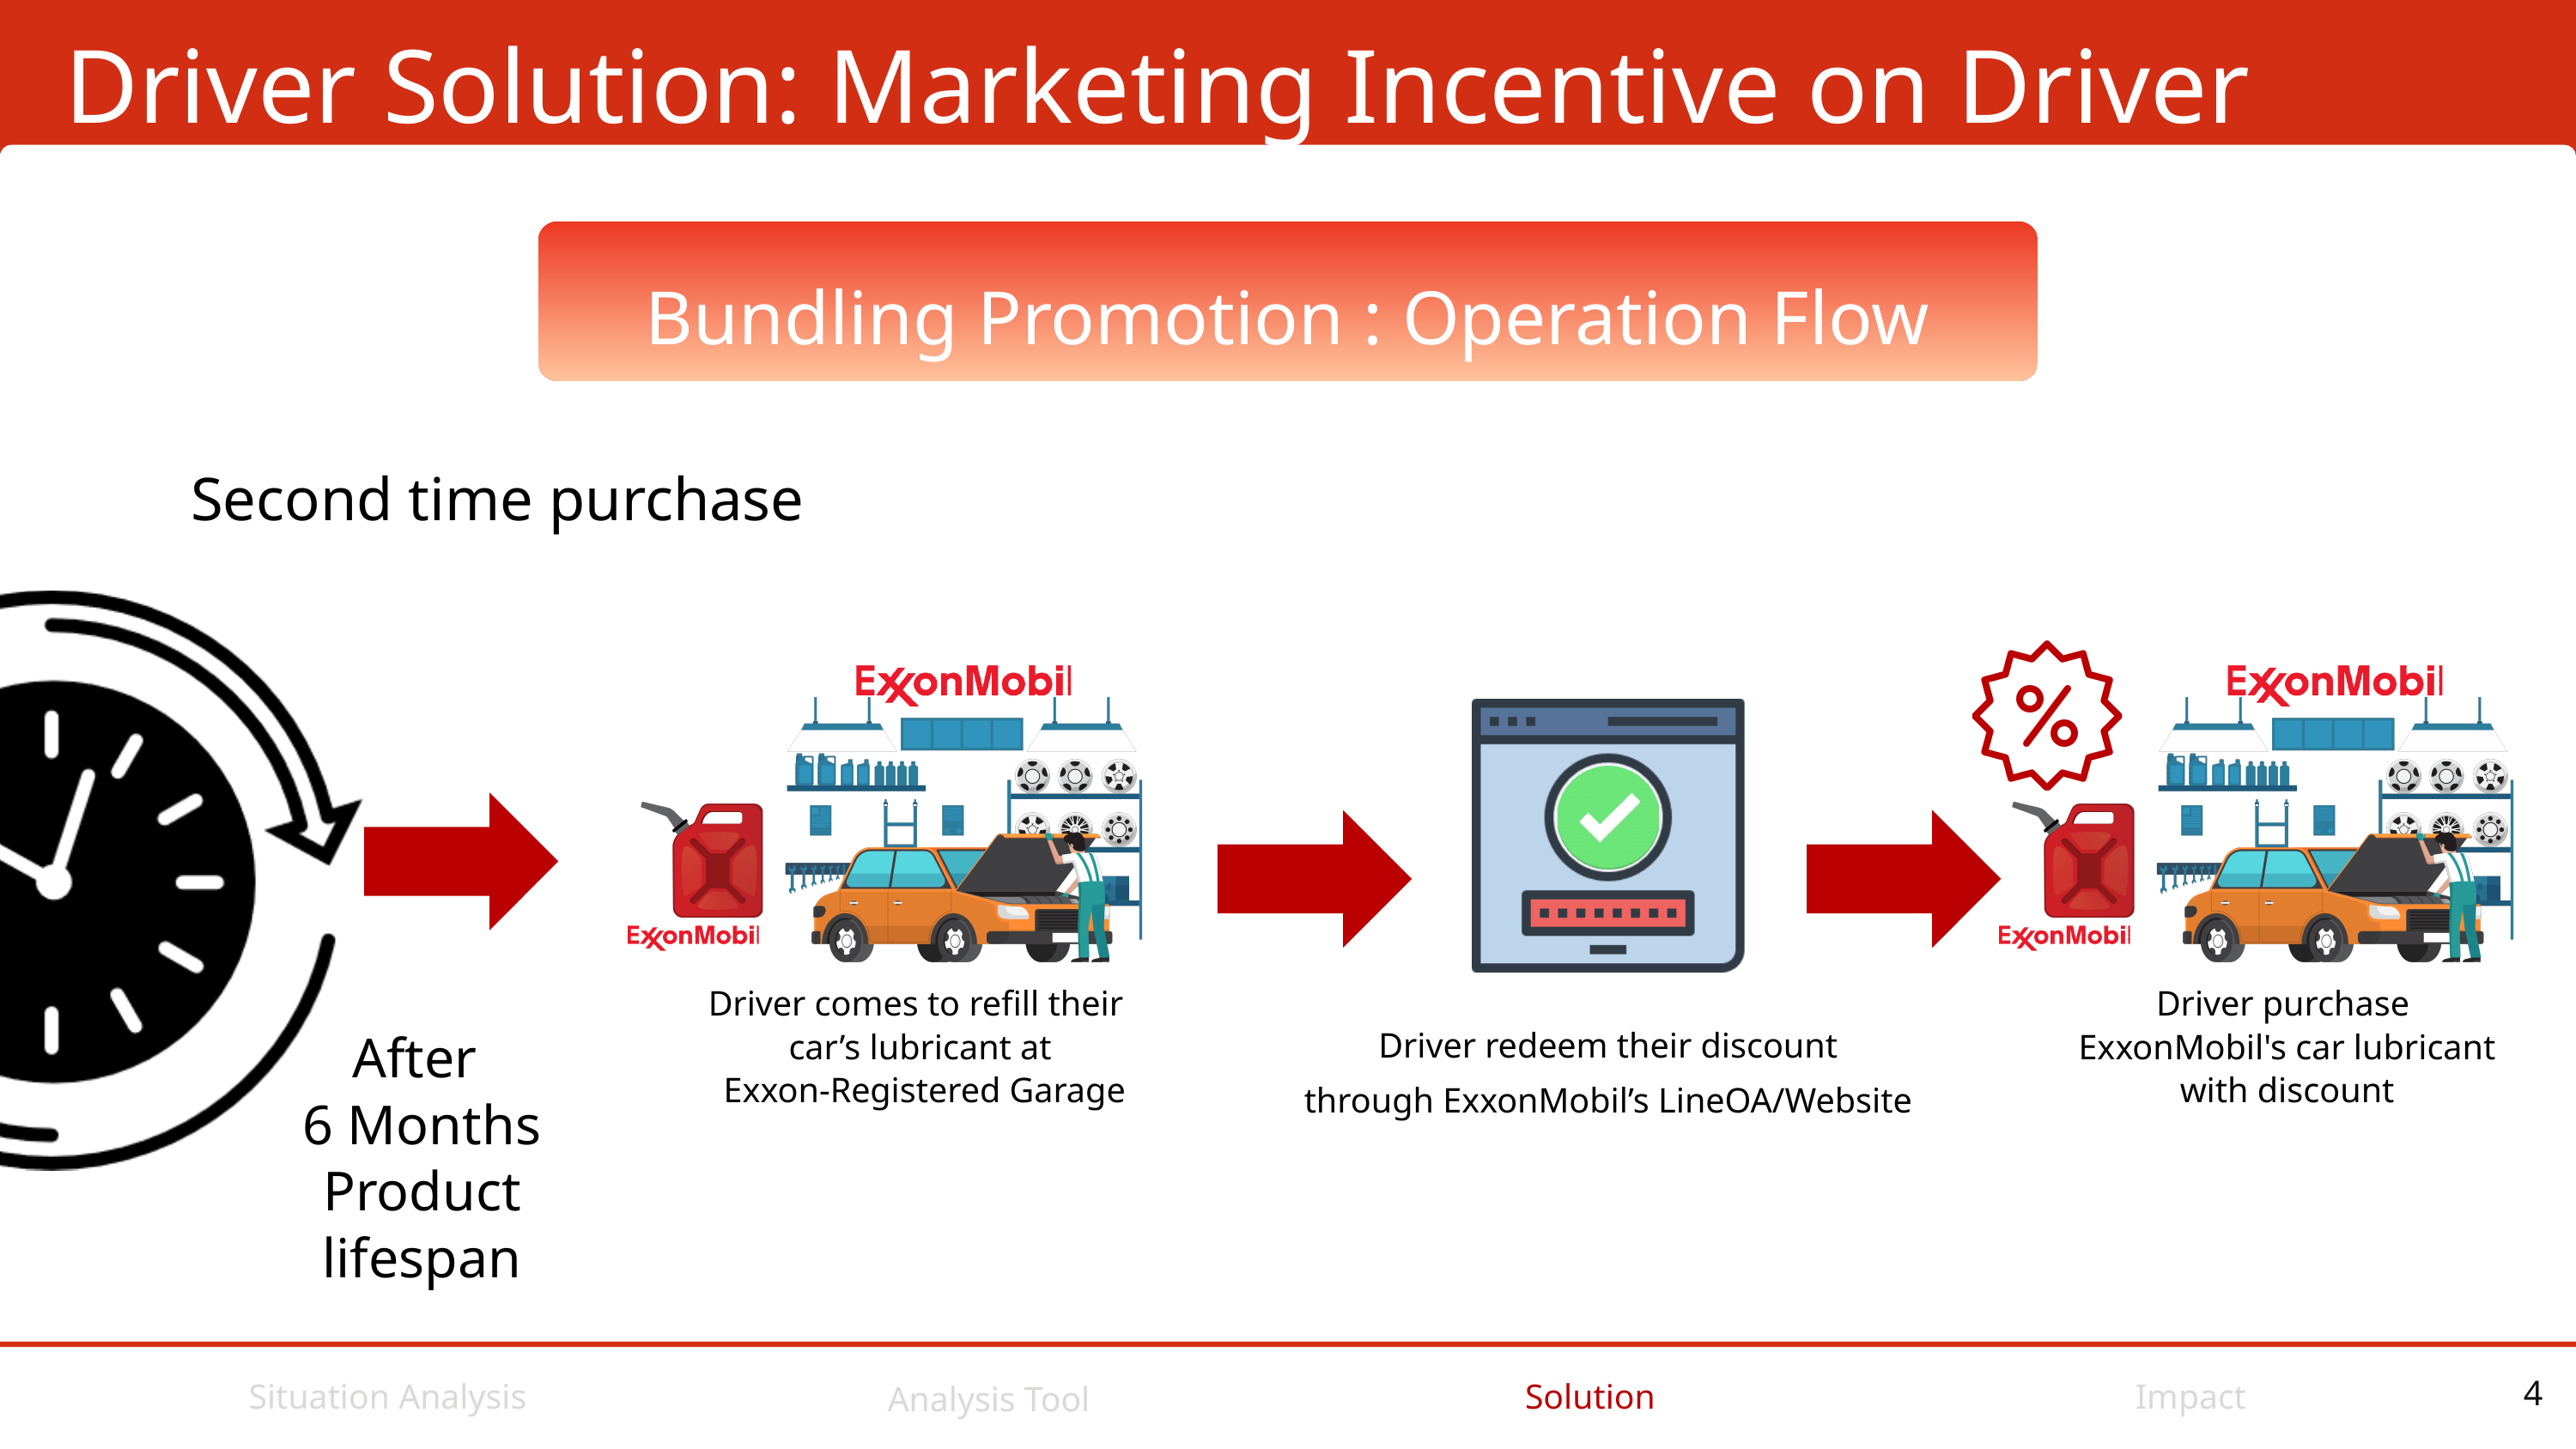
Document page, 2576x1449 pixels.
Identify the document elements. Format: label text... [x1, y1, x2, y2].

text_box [1217, 809, 1413, 949]
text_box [497, 614, 1344, 1109]
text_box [0, 144, 2576, 1449]
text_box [1345, 699, 1960, 1114]
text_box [538, 221, 2038, 382]
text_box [1806, 809, 2002, 949]
text_box Driver Solution: Marketing Incentive on Driver [64, 1, 2576, 143]
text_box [363, 792, 559, 931]
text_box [1868, 614, 2576, 1109]
